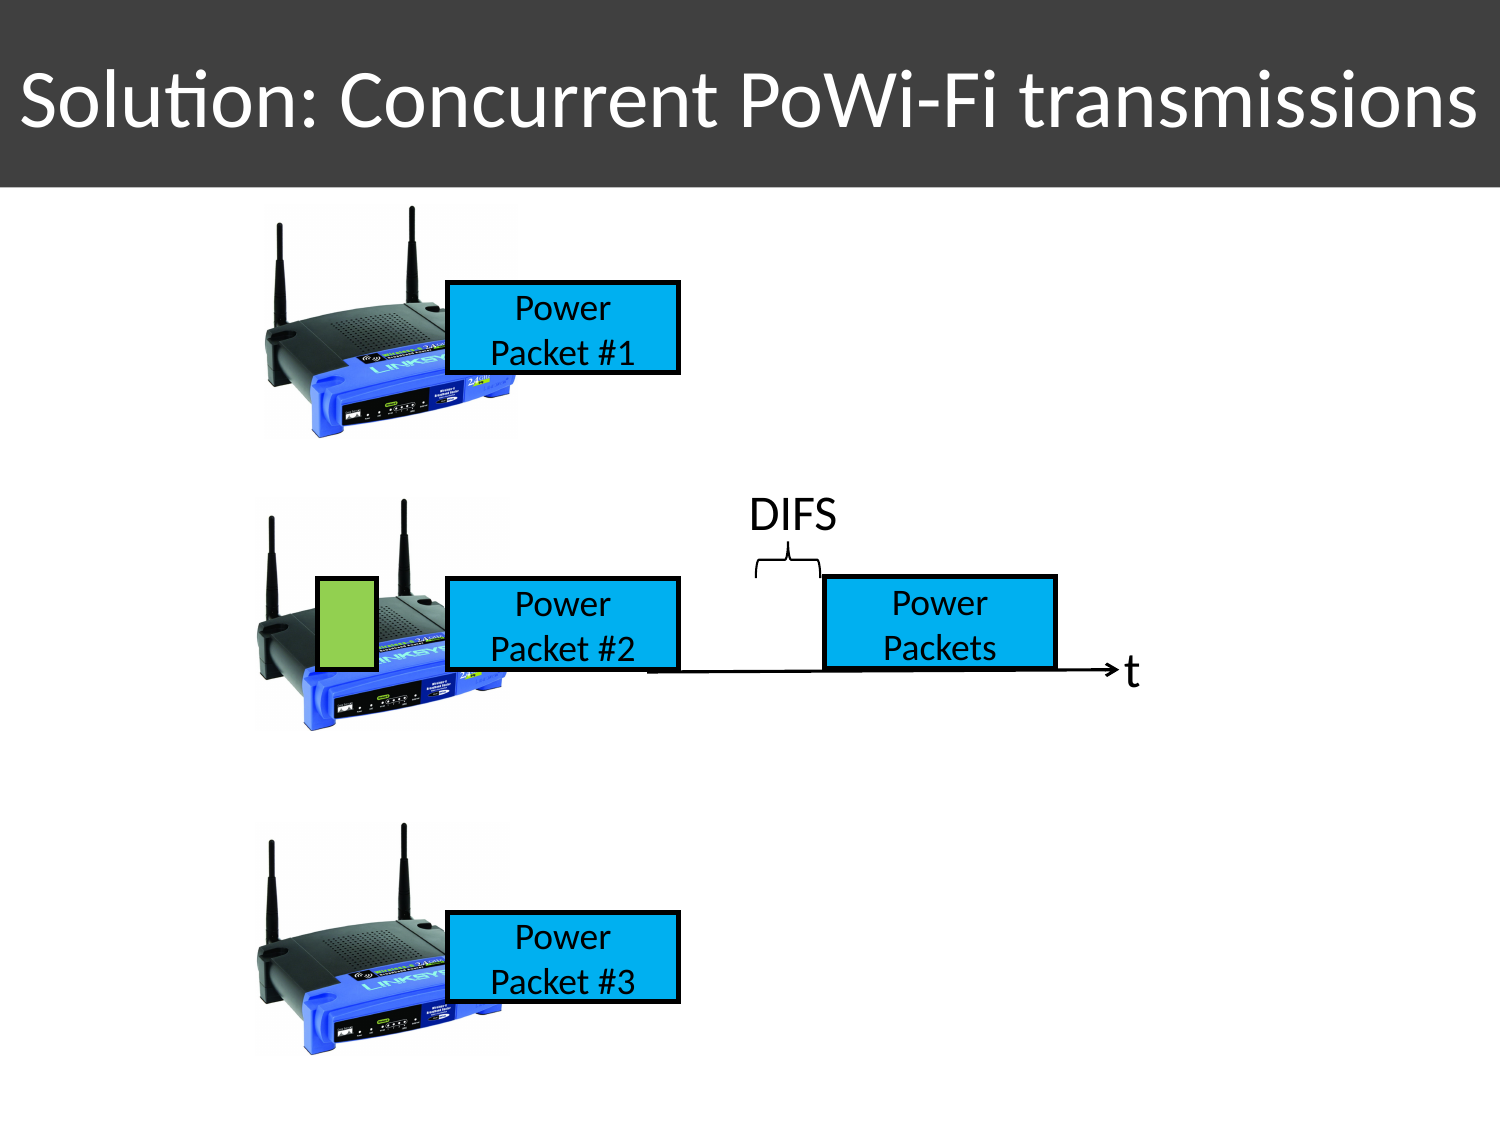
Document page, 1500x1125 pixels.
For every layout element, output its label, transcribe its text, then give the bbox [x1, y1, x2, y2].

text_box Power Packet #3 [510, 912, 679, 1002]
text_box Power Packet #2 [510, 578, 679, 670]
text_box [647, 669, 1120, 673]
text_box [716, 472, 871, 579]
text_box Solution: Concurrent PoWi-Fi transmissions [0, 0, 1500, 188]
picture [255, 497, 510, 731]
picture [264, 204, 518, 439]
picture [255, 822, 510, 1056]
text_box Power Packet #1 [518, 282, 679, 373]
text_box t [1109, 630, 1160, 706]
text_box Power Packets [824, 576, 1056, 669]
